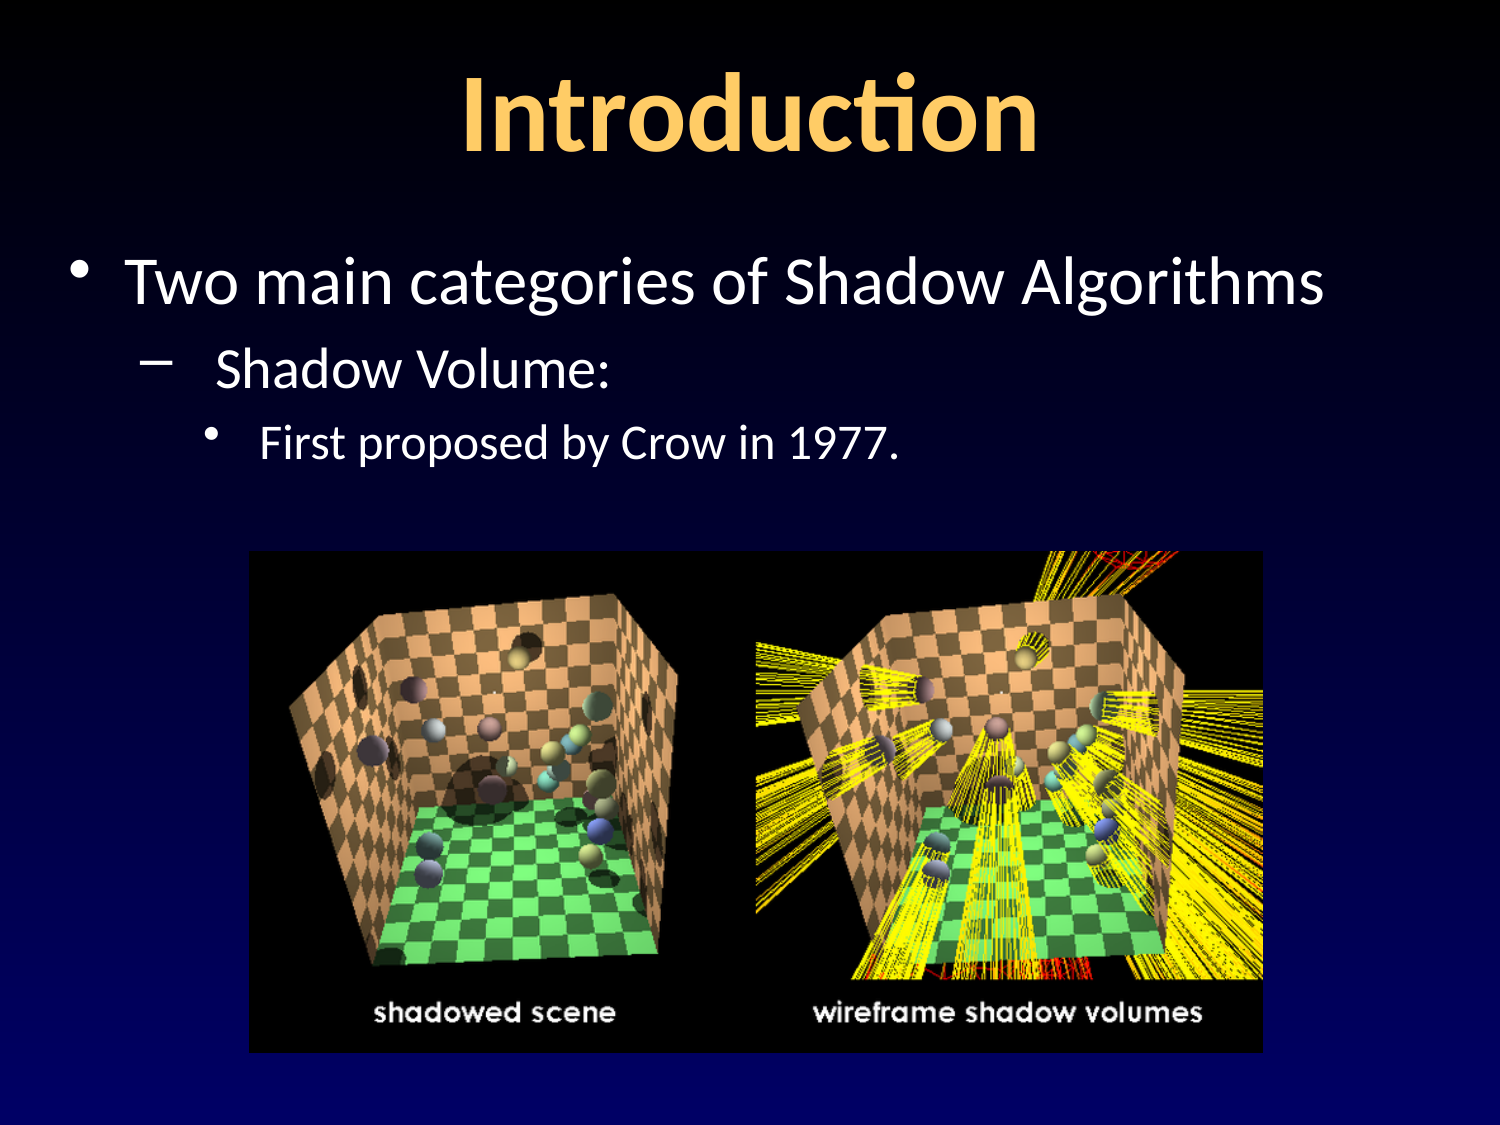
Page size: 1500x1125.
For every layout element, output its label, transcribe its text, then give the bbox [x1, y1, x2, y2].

title Introduction [24, 24, 1475, 188]
list Two main categories of Shadow Algorithms Shadow Volume: First proposed by Crow in 1977. [53, 228, 1473, 484]
picture [249, 551, 1263, 1053]
